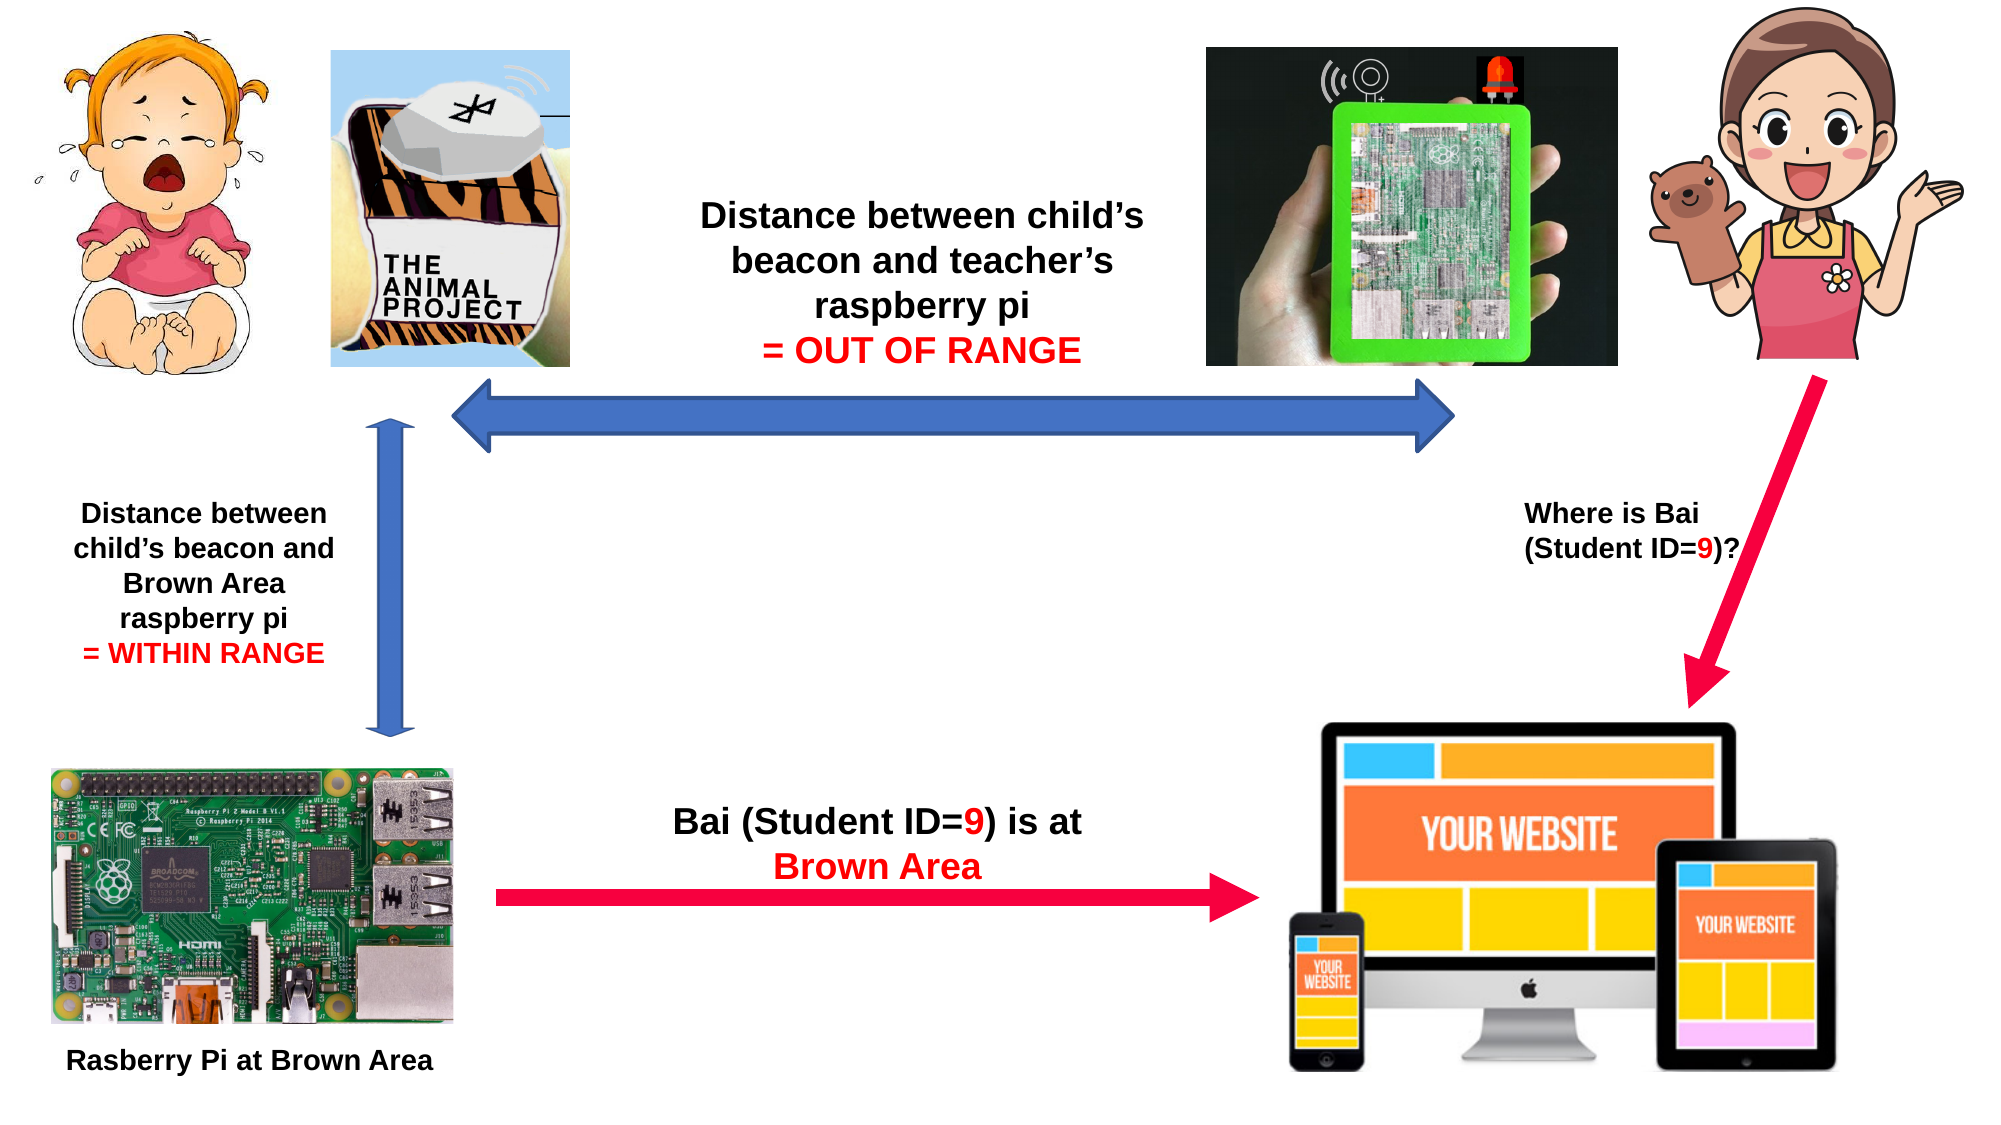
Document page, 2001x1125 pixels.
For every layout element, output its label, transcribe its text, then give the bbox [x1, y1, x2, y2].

text_box Bai (Student ID=9) is at Brown Area [597, 789, 1158, 895]
text_box Distance between child’s beacon and teacher’s raspberry pi = OUT OF RANGE [637, 183, 1207, 379]
picture [50, 767, 454, 1024]
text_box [1688, 377, 1821, 709]
text_box Rasberry Pi at Brown Area [51, 1033, 454, 1084]
picture [20, 31, 288, 375]
picture [230, 419, 550, 737]
picture [1649, 7, 1965, 360]
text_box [1206, 47, 1619, 366]
text_box Distance between child’s beacon and Brown Area raspberry pi = WITHIN RANGE [51, 487, 358, 677]
text_box [451, 378, 1455, 454]
text_box Where is Bai (Student ID=9)? [1509, 487, 1683, 572]
picture [330, 48, 571, 367]
picture [1288, 722, 1840, 1072]
